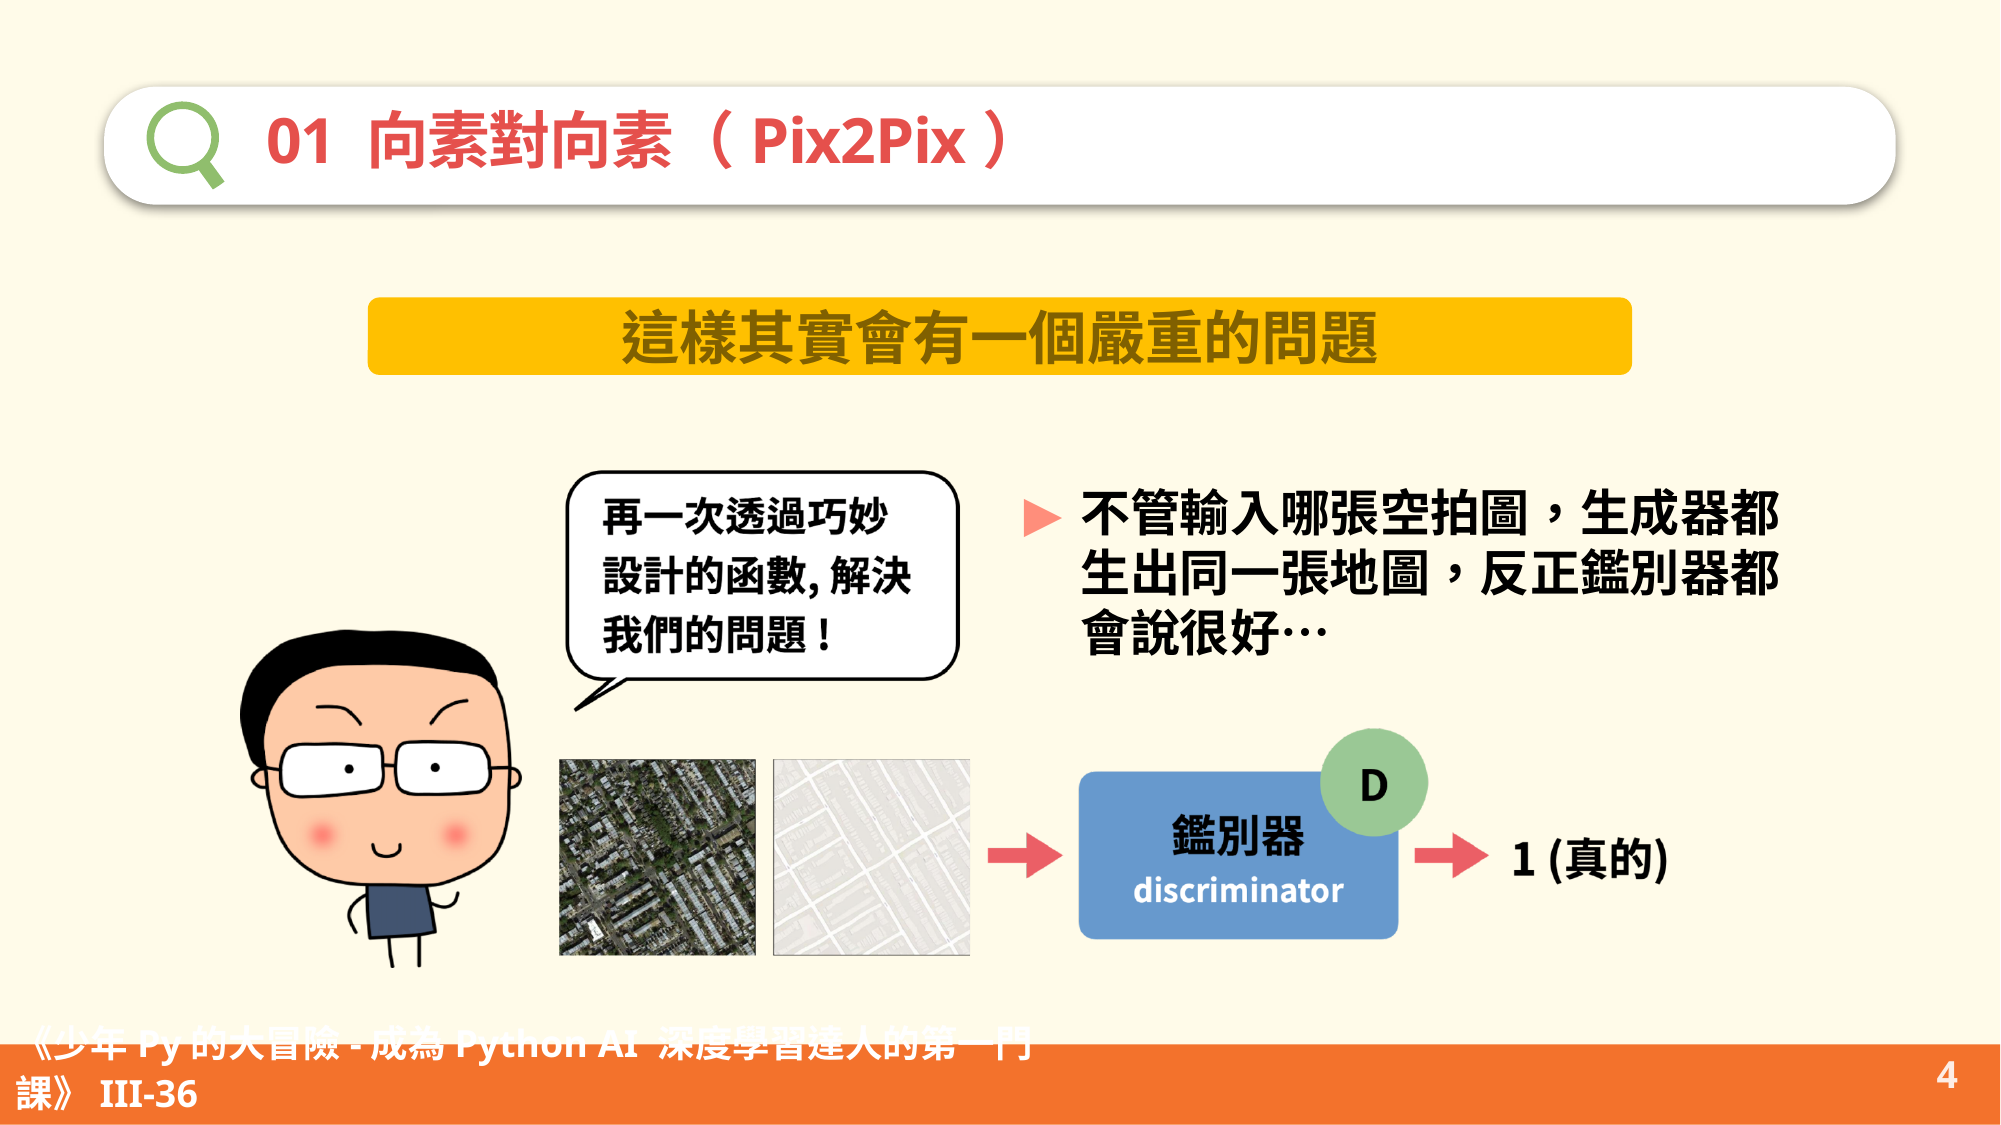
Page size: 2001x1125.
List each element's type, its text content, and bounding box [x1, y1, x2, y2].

picture [240, 468, 1676, 968]
list 01 向素對向素（Pix2Pix） [257, 106, 1838, 185]
slide_number 4 [1927, 1047, 1968, 1111]
text_box 不管輸入哪張空拍圖，生成器都生出同一張地圖，反正鑑別器都會說很好… [1676, 470, 1838, 674]
text_box 這樣其實會有一個嚴重的問題 [367, 297, 1633, 375]
